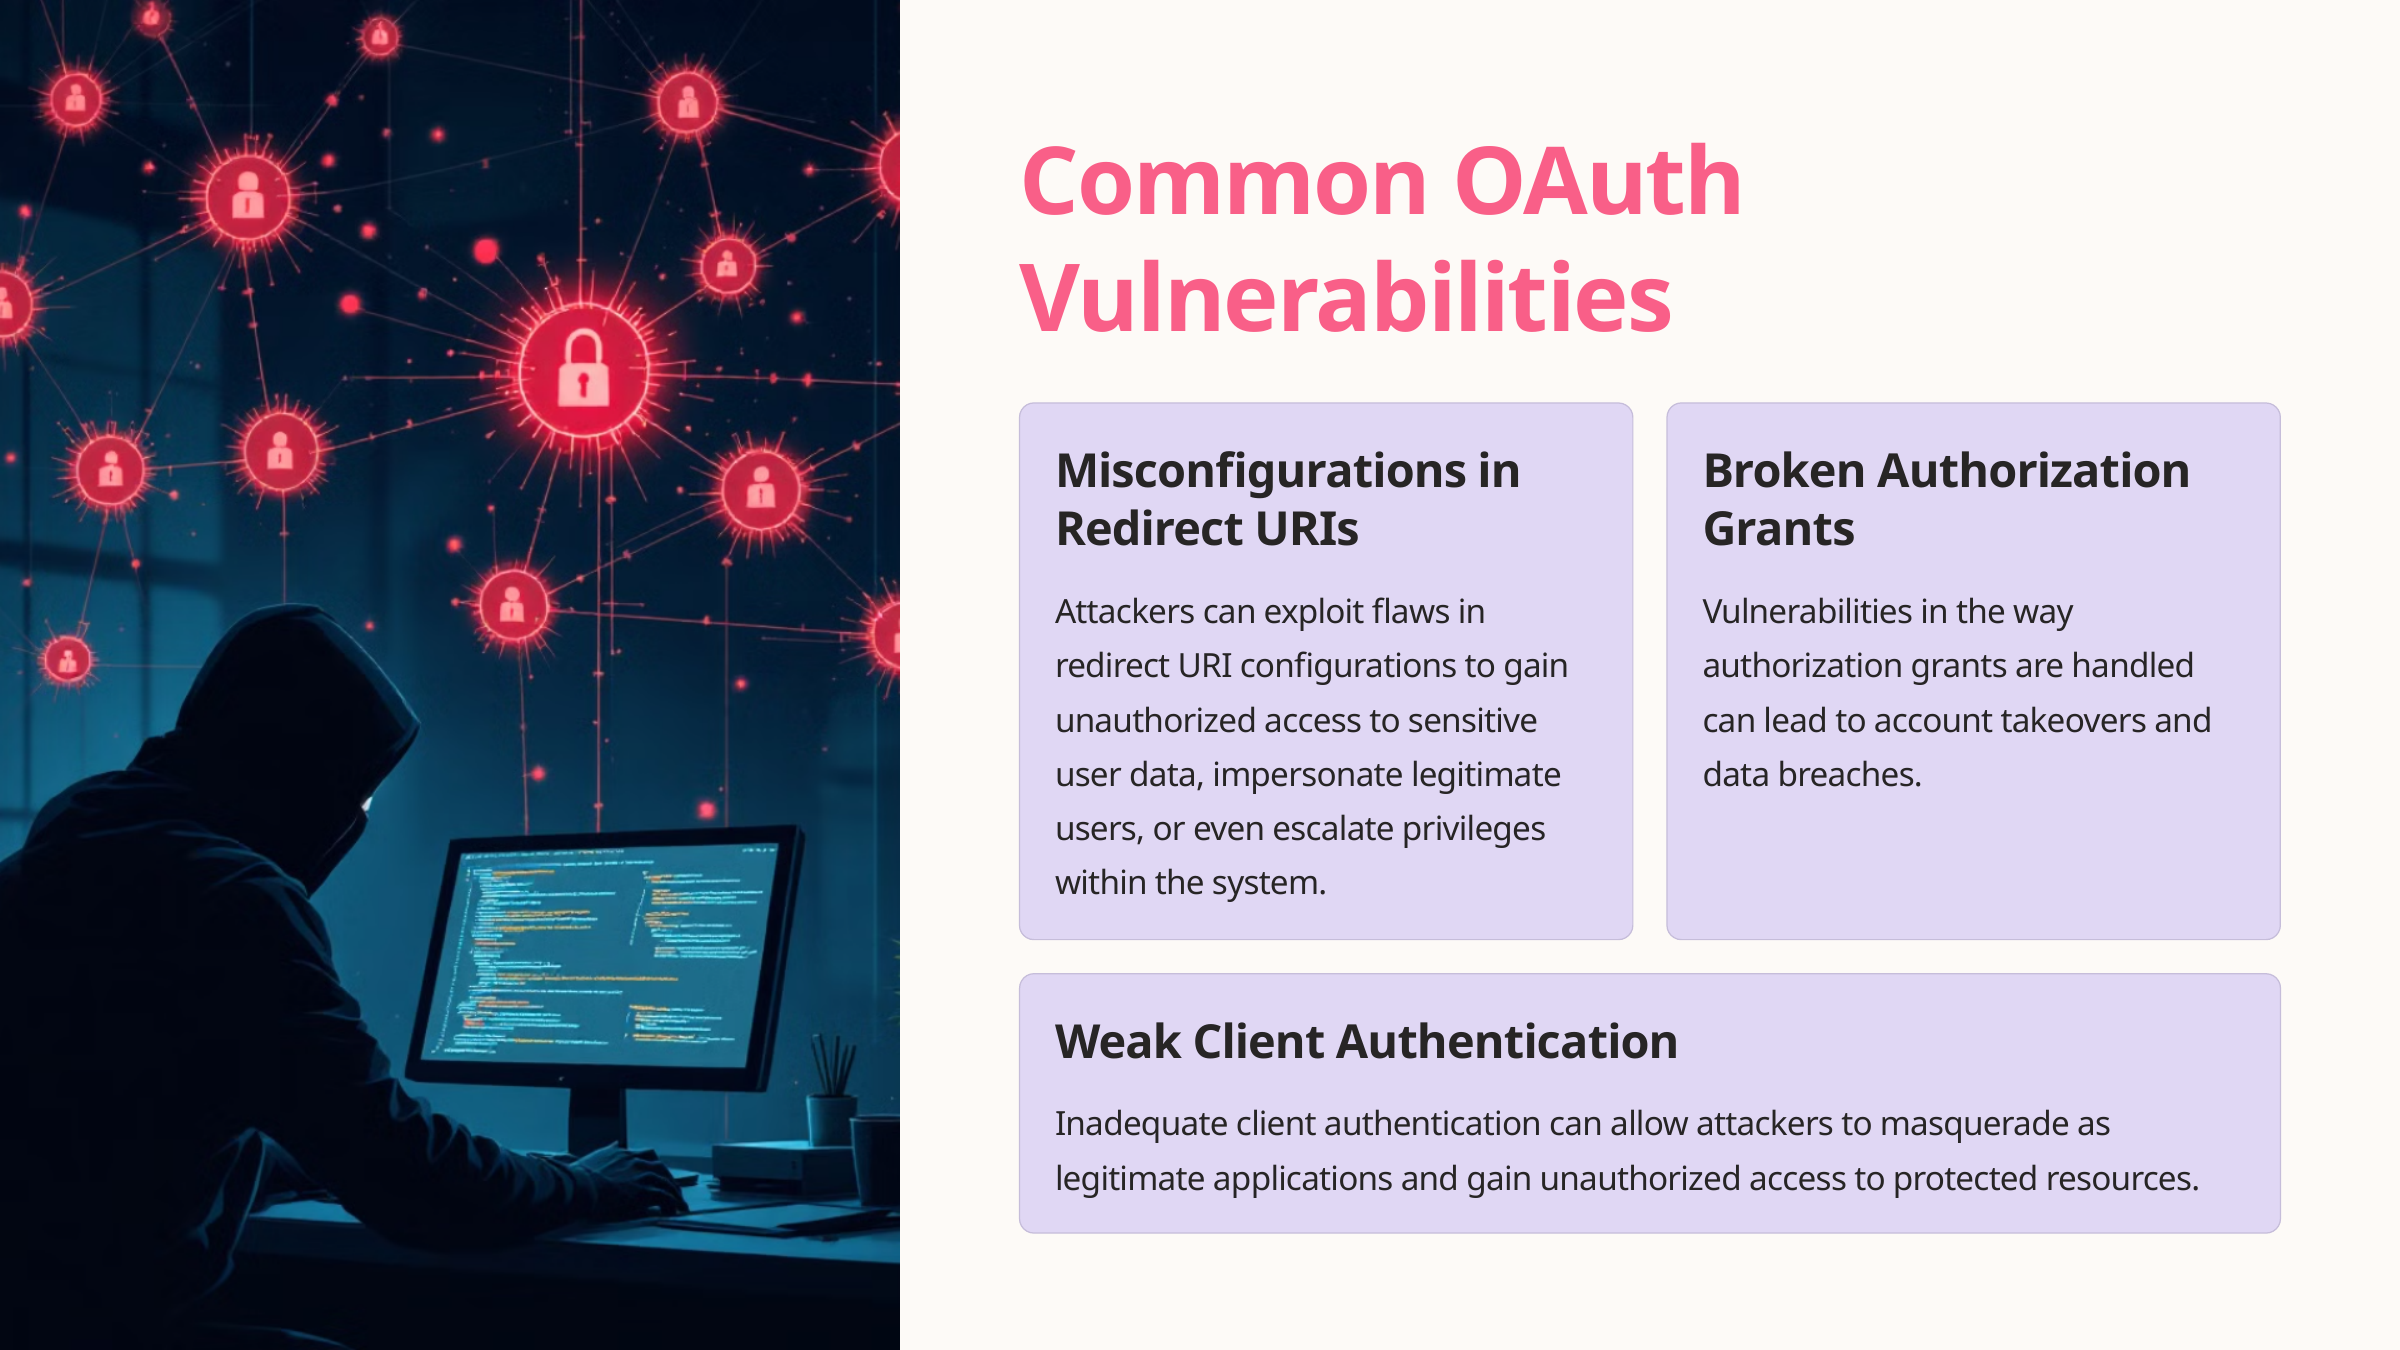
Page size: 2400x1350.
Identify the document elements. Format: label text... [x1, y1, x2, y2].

text_box Common OAuth Vulnerabilities [1019, 116, 2281, 352]
picture [0, 0, 900, 1350]
text_box [1019, 402, 1633, 940]
text_box Weak Client Authentication [1054, 1009, 1629, 1068]
text_box Inadequate client authentication can allow attackers to masquerade as legitimate applications and gain unauthorized access to protected resources. [1054, 1088, 2245, 1198]
text_box Vulnerabilities in the way authorization grants are handled can lead to account takeovers and data breaches. [1702, 576, 2245, 795]
text_box Attackers can exploit flaws in redirect URI configurations to gain unauthorized access to sensitive user data, impersonate legitimate users, or even escalate privileges within the system. [1054, 576, 1598, 905]
text_box Misconfigurations in Redirect URIs [1054, 438, 1598, 556]
text_box Broken Authorization Grants [1702, 438, 2245, 556]
text_box [1666, 402, 2281, 940]
text_box [1019, 973, 2281, 1234]
